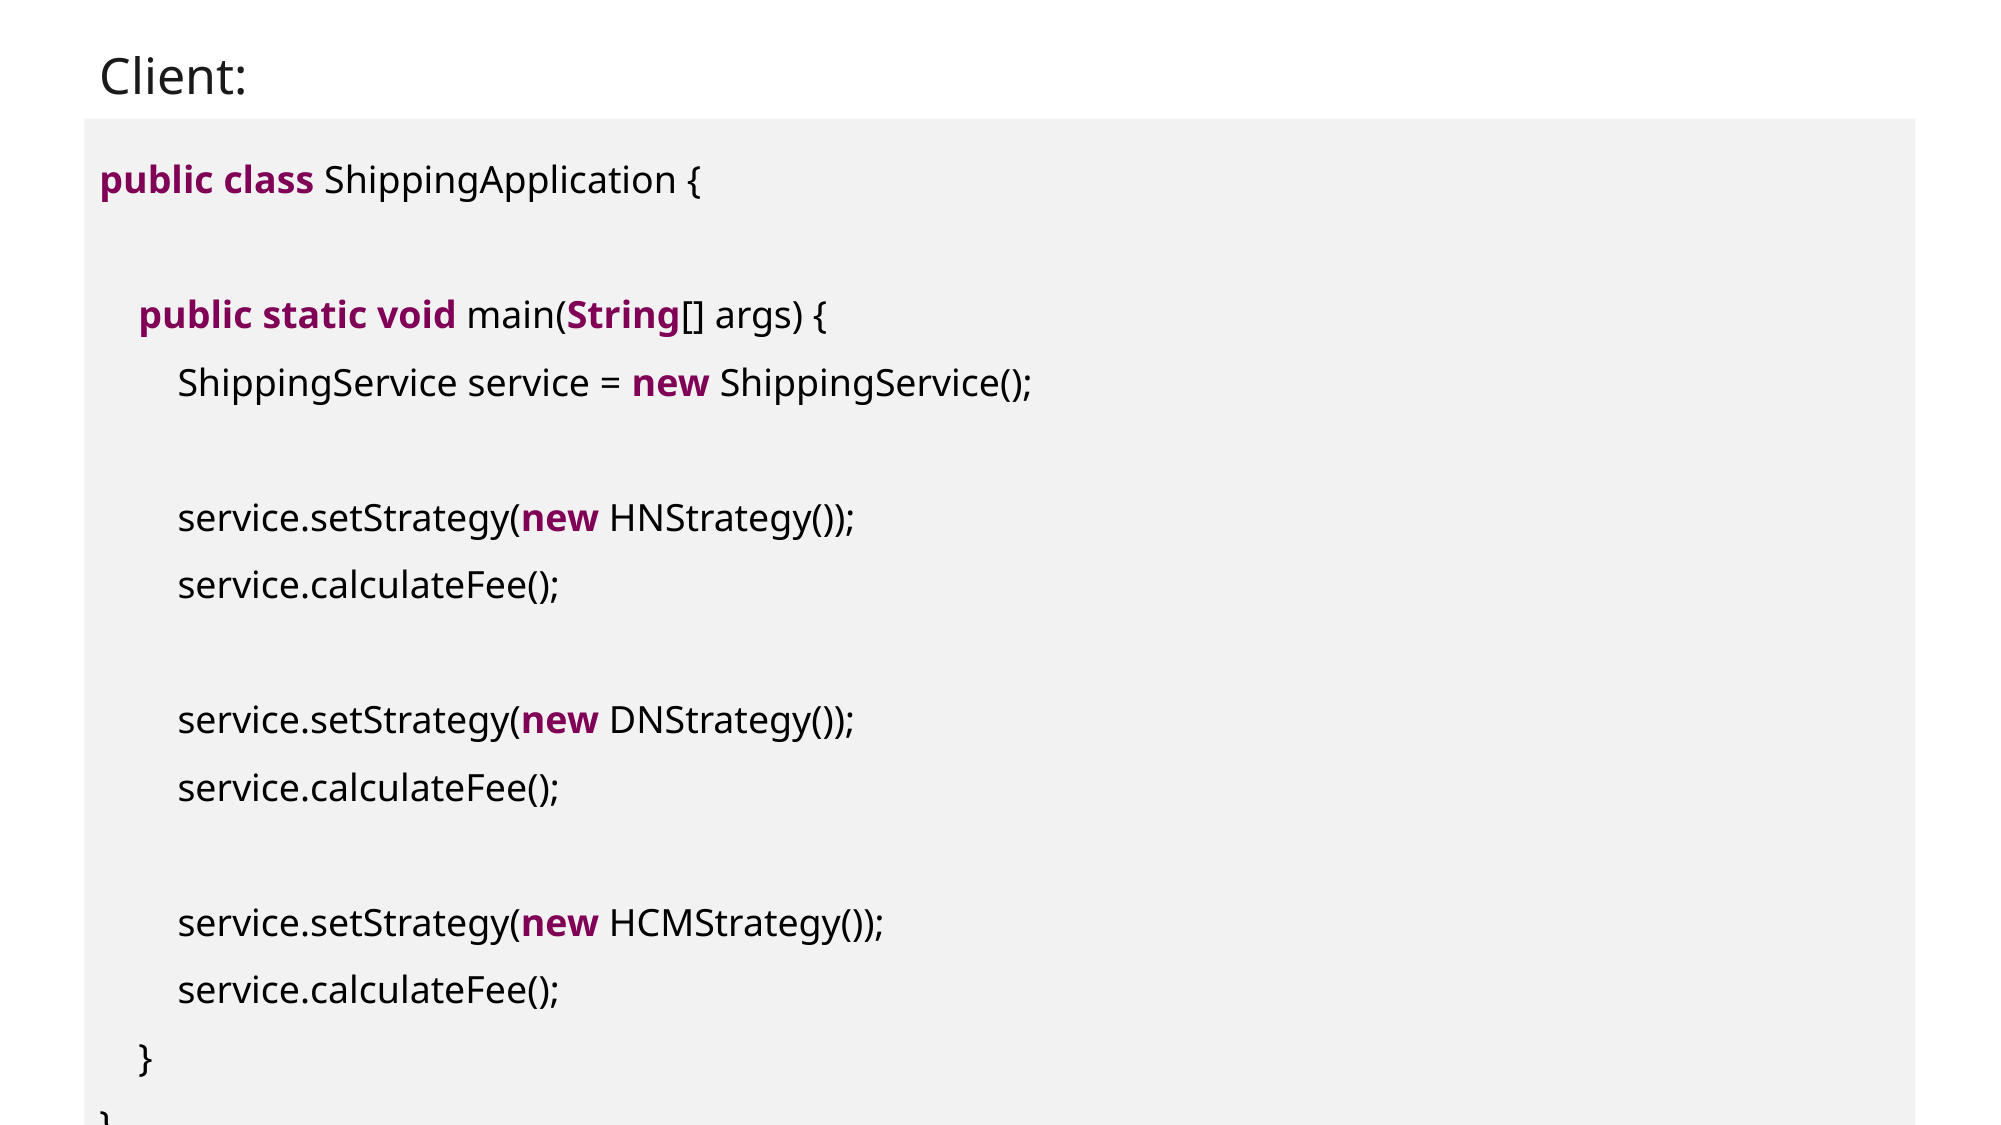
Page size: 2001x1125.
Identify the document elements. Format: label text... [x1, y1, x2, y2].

text_box public class ShippingApplication { public static void main(String[] args) { ShippingService service = new ShippingService(); service.setStrategy(new HNStrategy()); service.calculateFee(); service.setStrategy(new DNStrategy()); service.calculateFee(); service.setStrategy(new HCMStrategy()); service.calculateFee(); } } [84, 118, 1916, 1125]
text_box Client: [84, 29, 691, 87]
